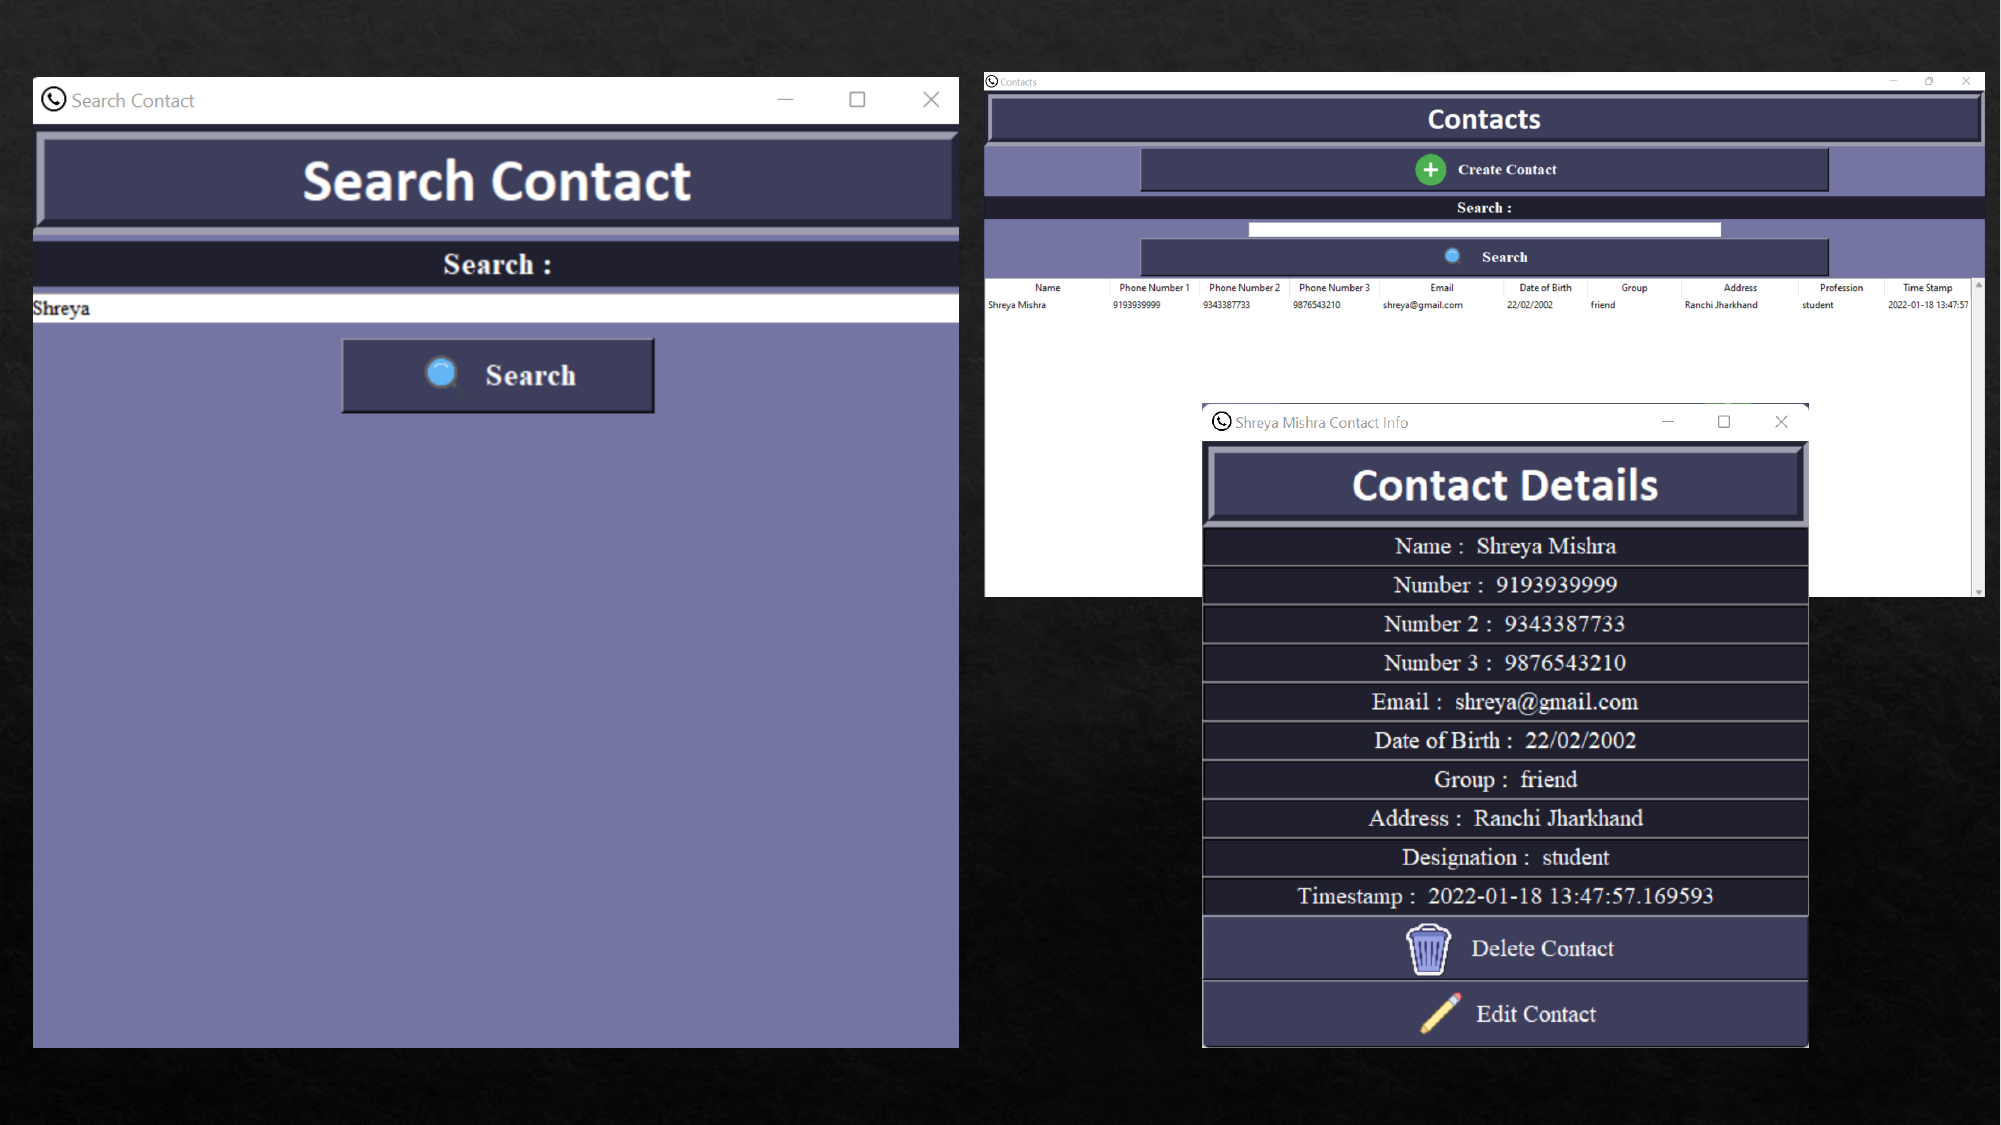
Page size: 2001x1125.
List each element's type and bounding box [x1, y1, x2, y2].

picture [33, 77, 959, 1048]
picture [983, 72, 1985, 1048]
